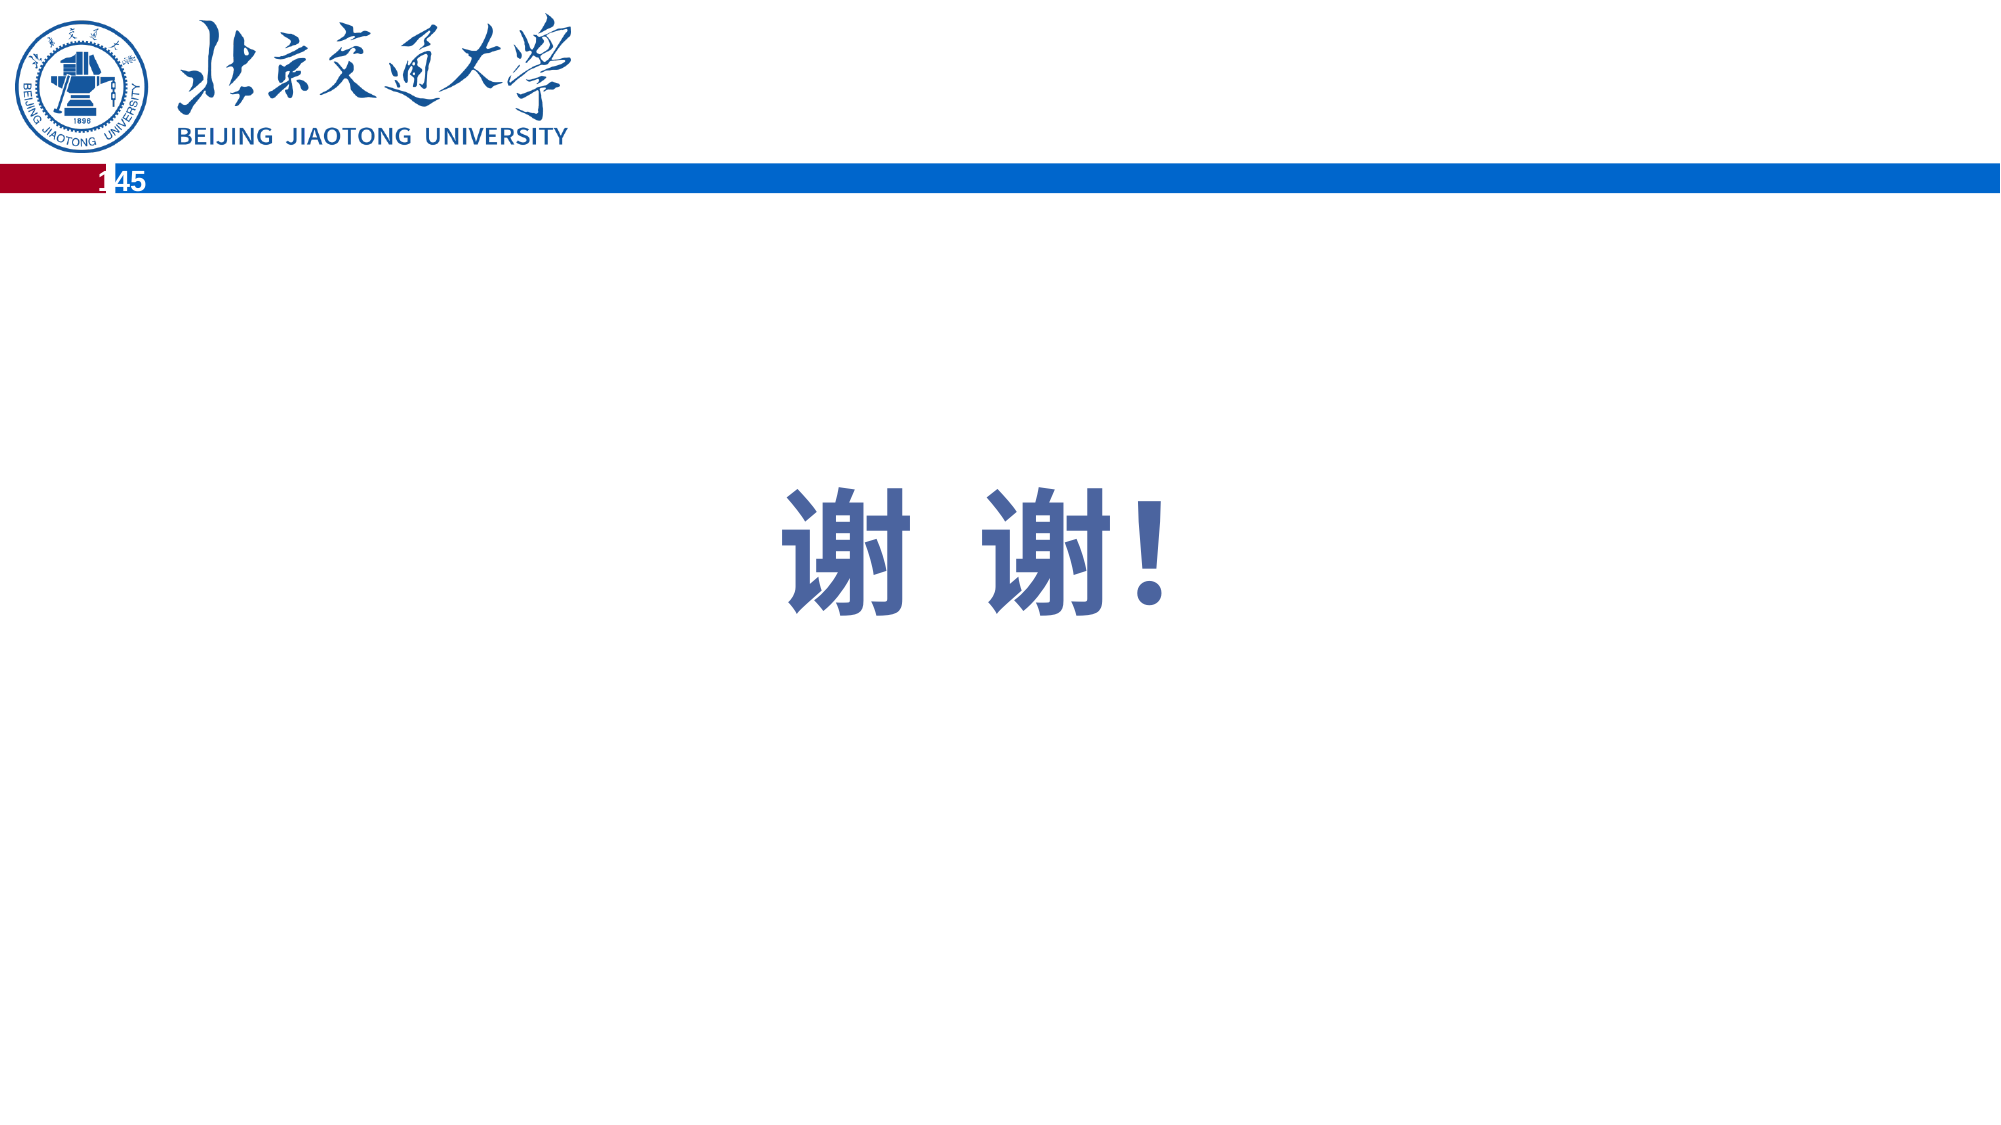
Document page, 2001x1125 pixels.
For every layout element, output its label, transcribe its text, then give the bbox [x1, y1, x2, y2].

picture [15, 12, 572, 154]
text_box 谢 谢！ [763, 459, 1268, 640]
